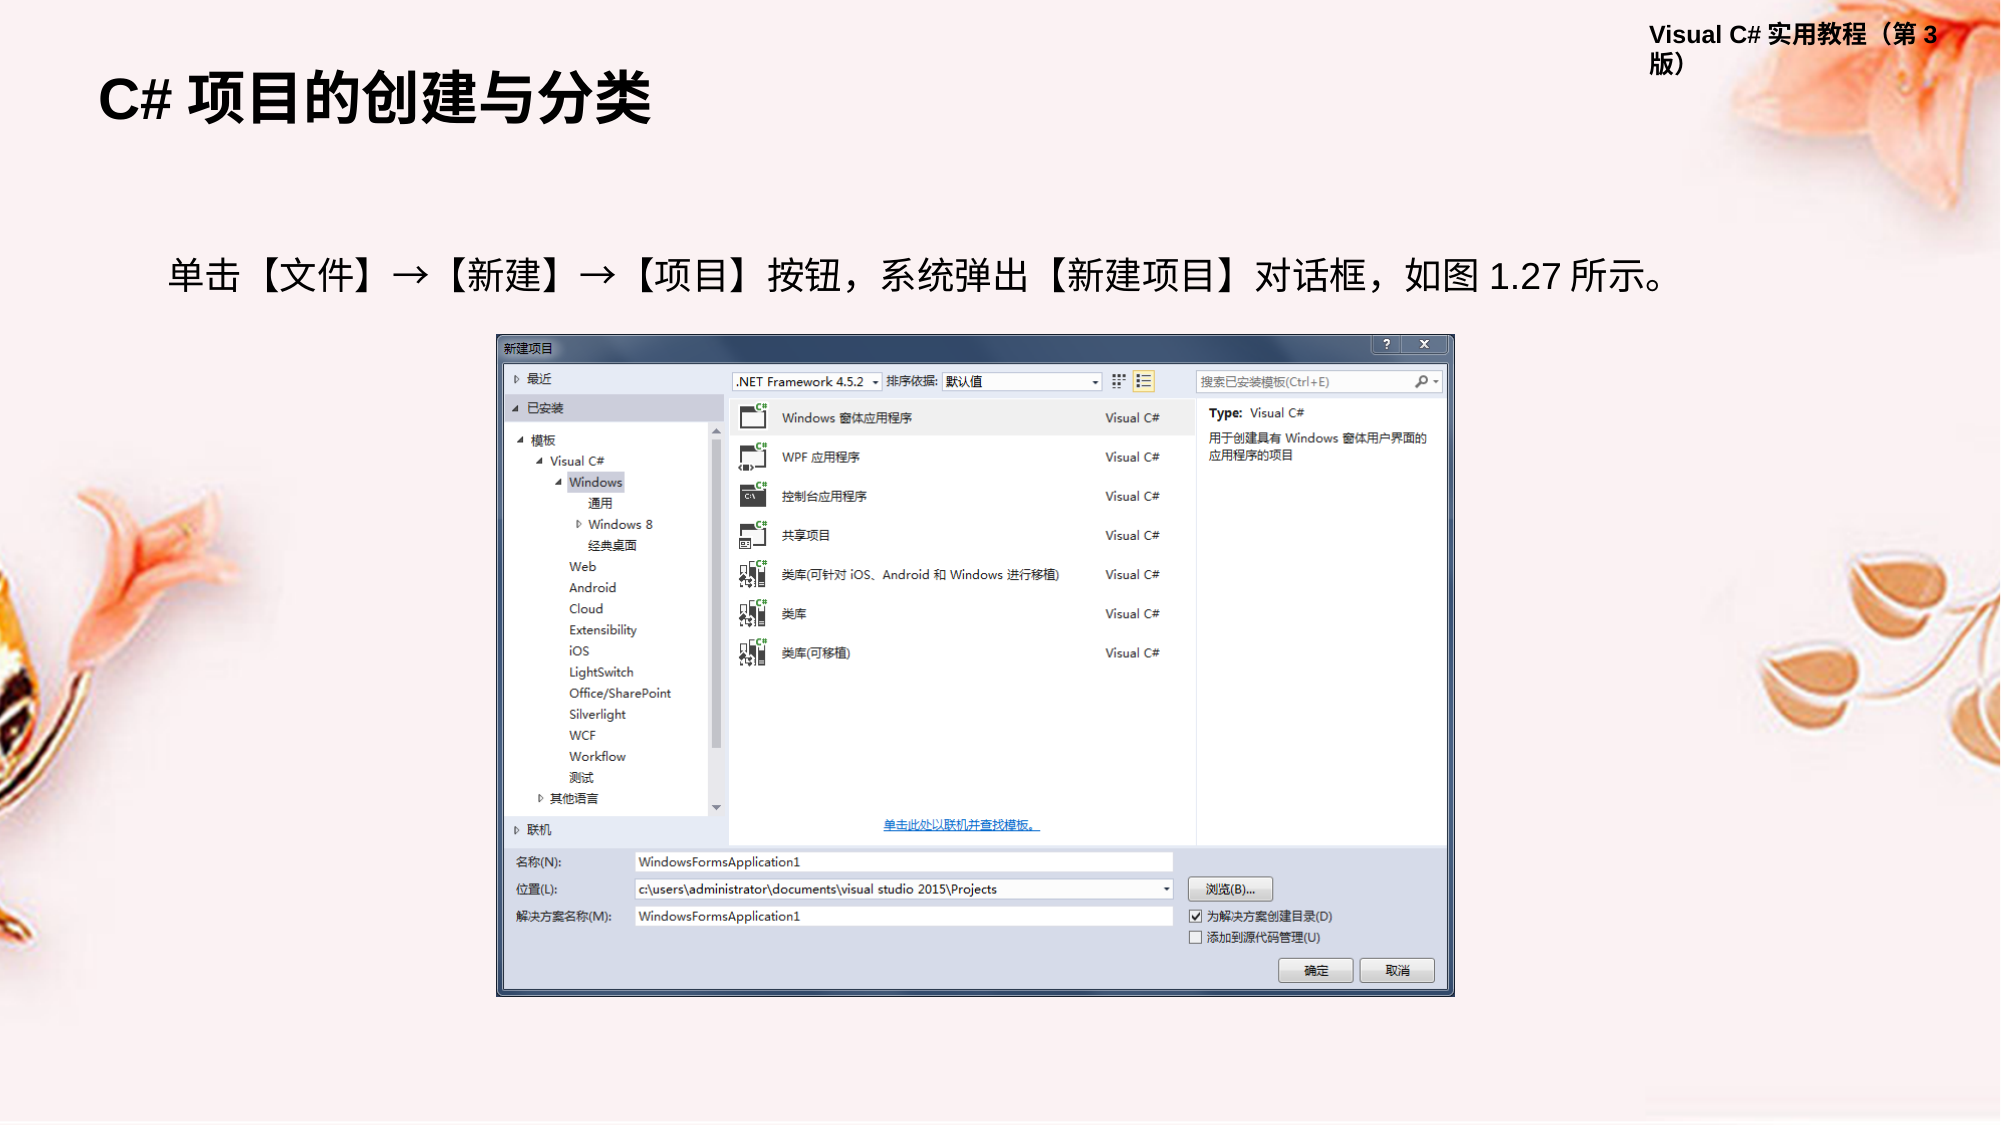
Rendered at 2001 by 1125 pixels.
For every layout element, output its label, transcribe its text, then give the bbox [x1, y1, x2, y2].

text_box C#项目的创建与分类 [83, 61, 813, 139]
picture [0, 0, 2001, 1125]
text_box 单击【文件】→【新建】→【项目】按钮，系统弹出【新建项目】对话框，如图1.27所示。 [152, 244, 1715, 305]
